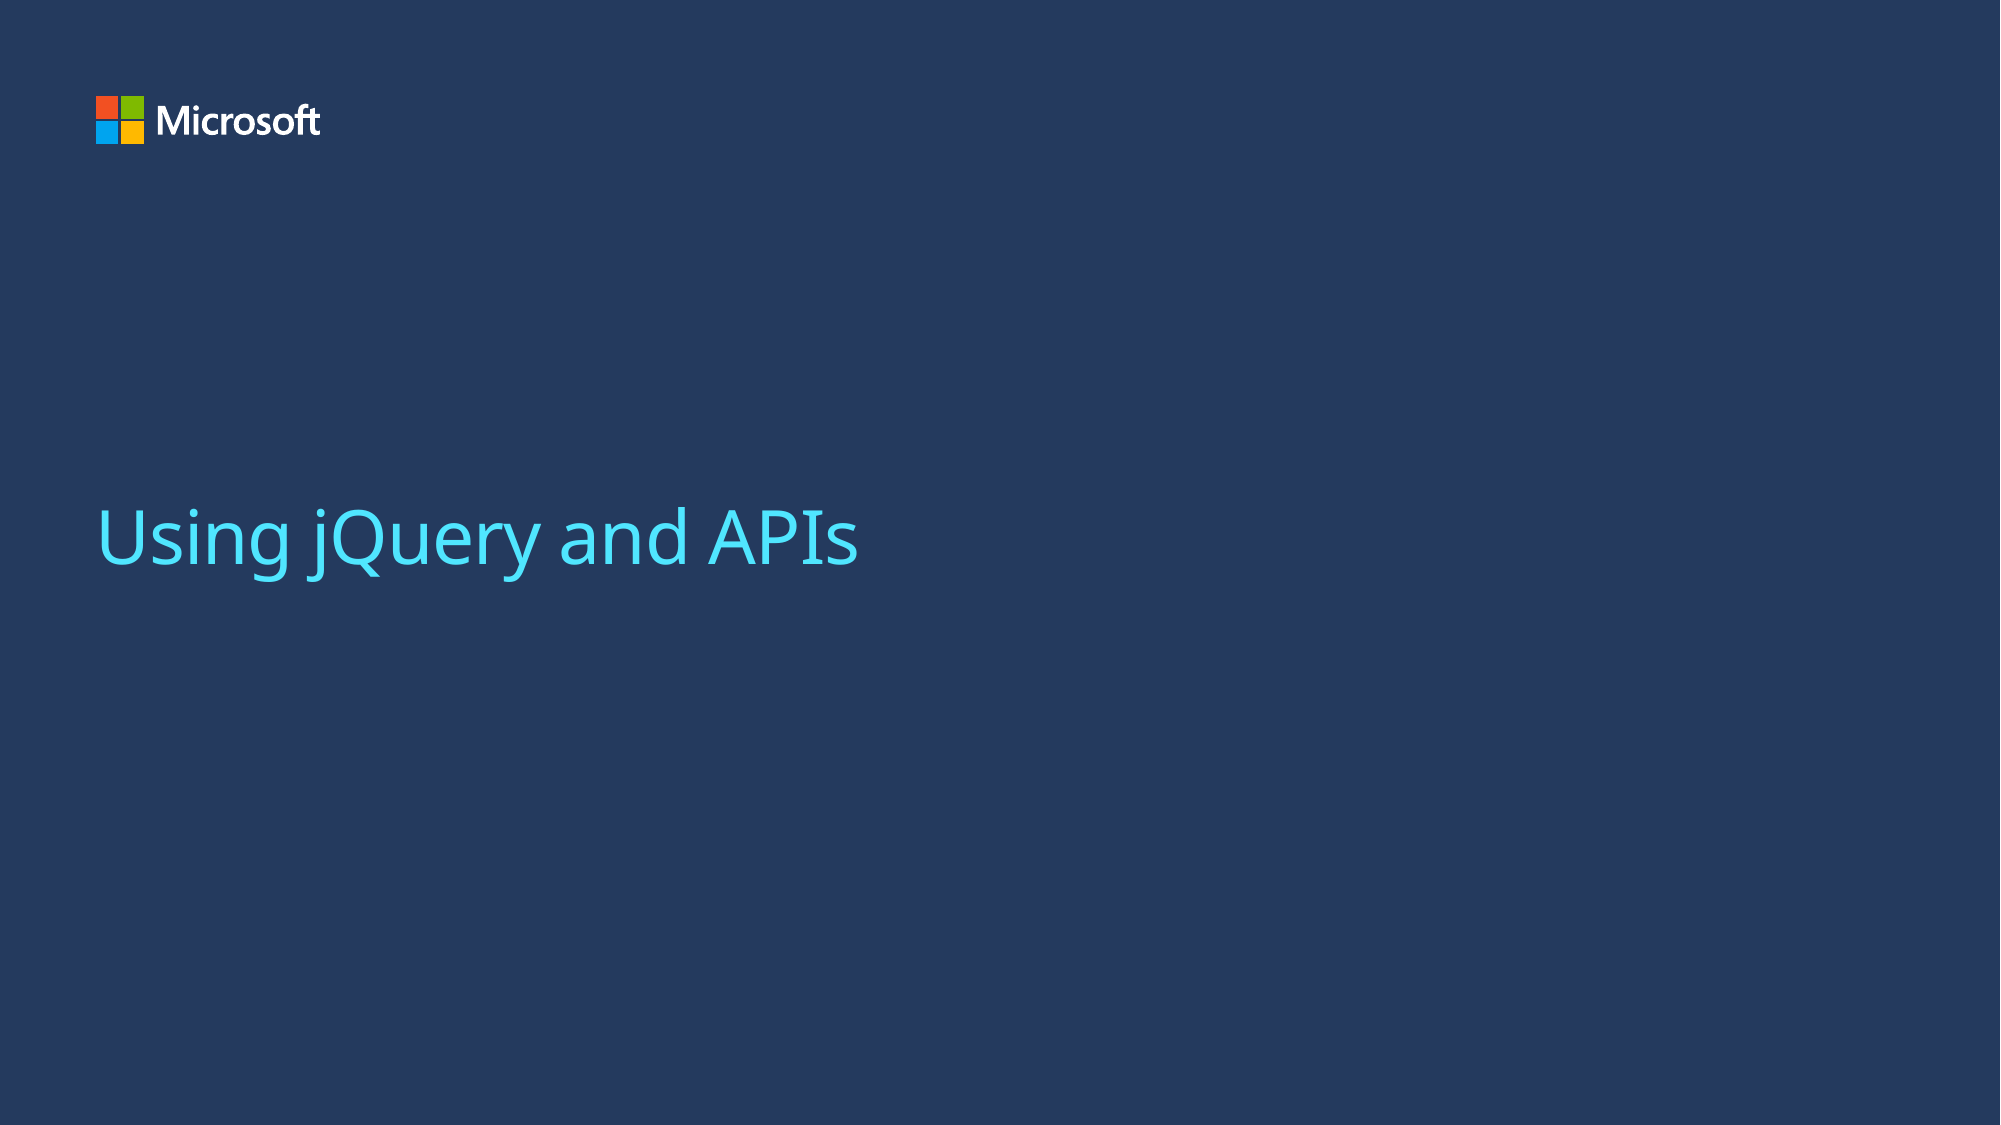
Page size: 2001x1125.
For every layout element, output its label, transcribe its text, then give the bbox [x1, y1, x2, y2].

title Using jQuery and APIs [95, 488, 1596, 580]
